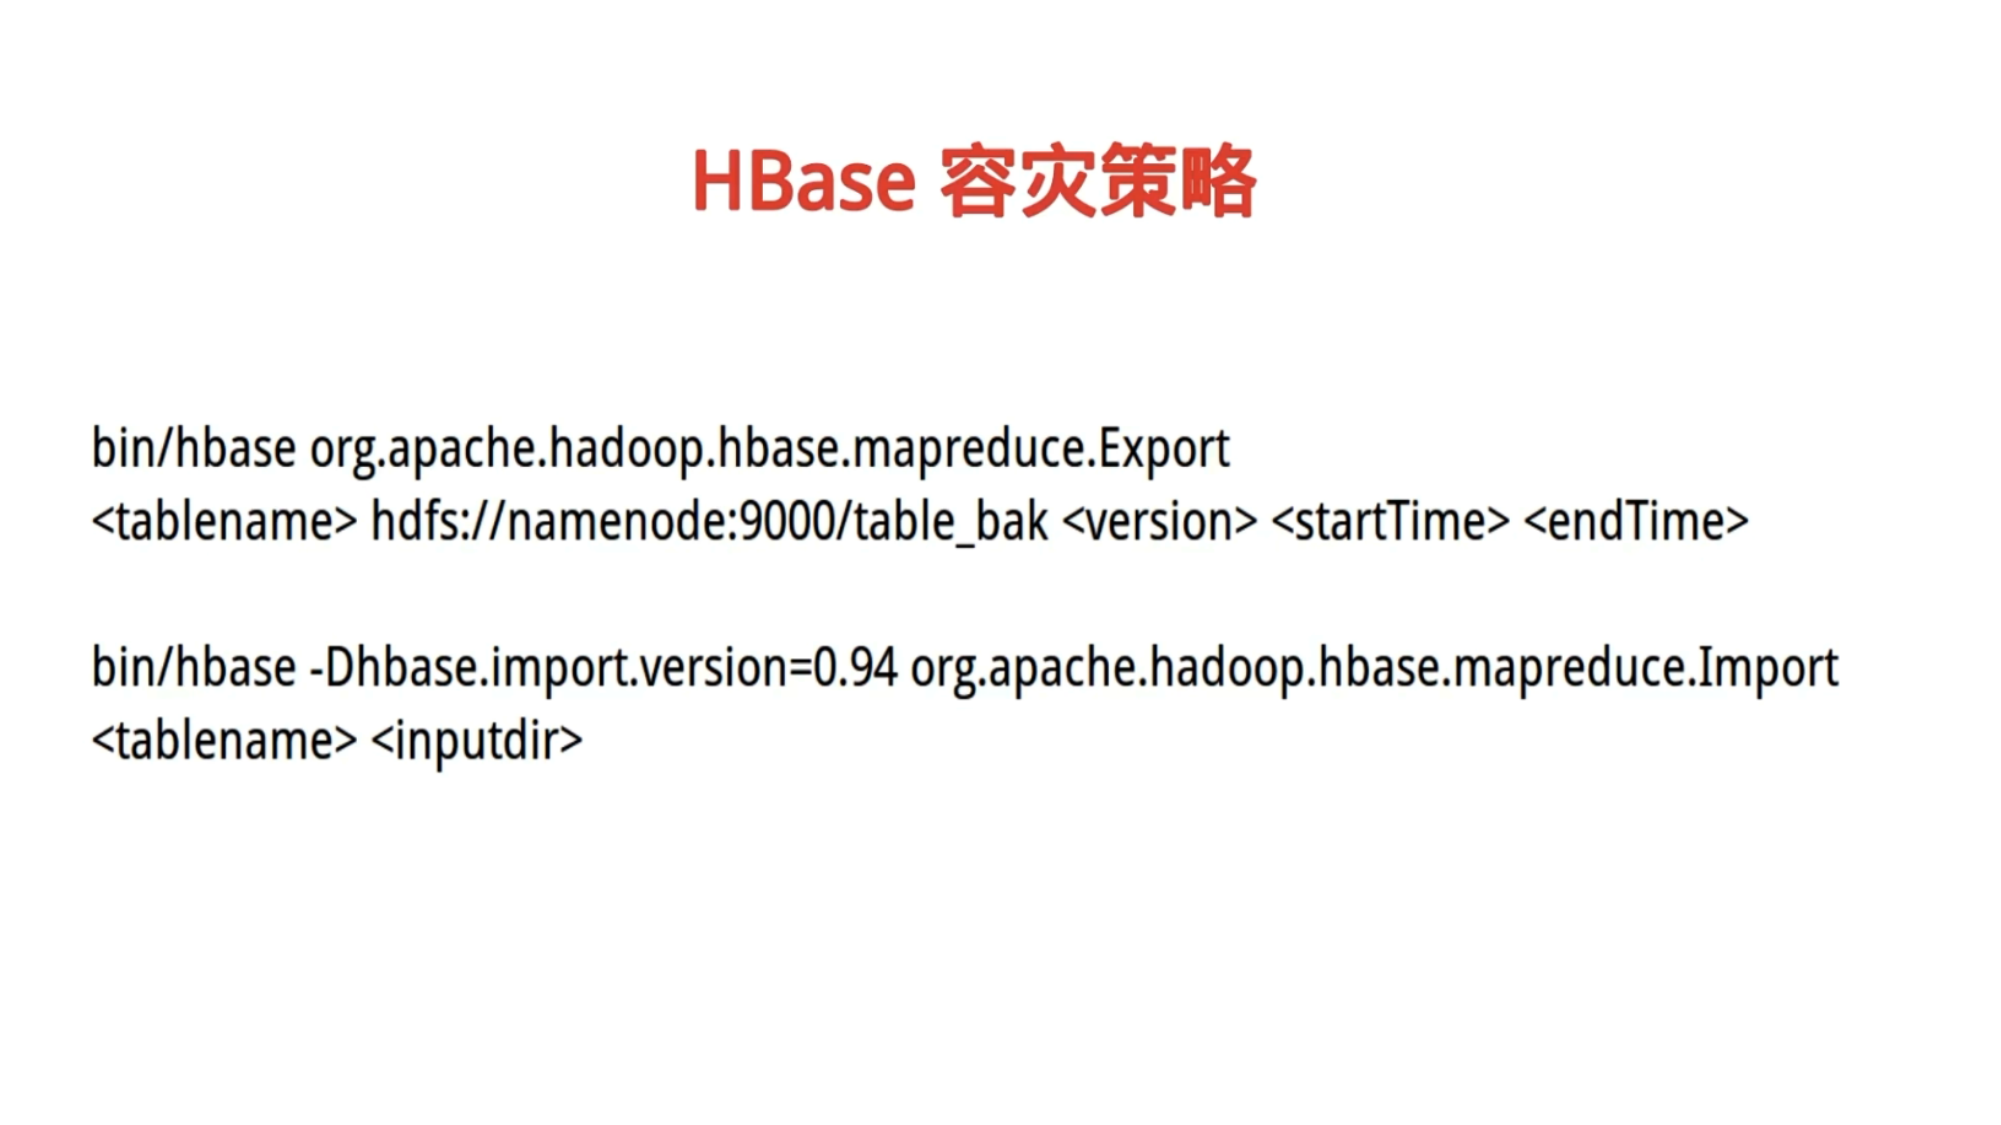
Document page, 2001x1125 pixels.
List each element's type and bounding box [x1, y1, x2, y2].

picture [43, 91, 1900, 865]
